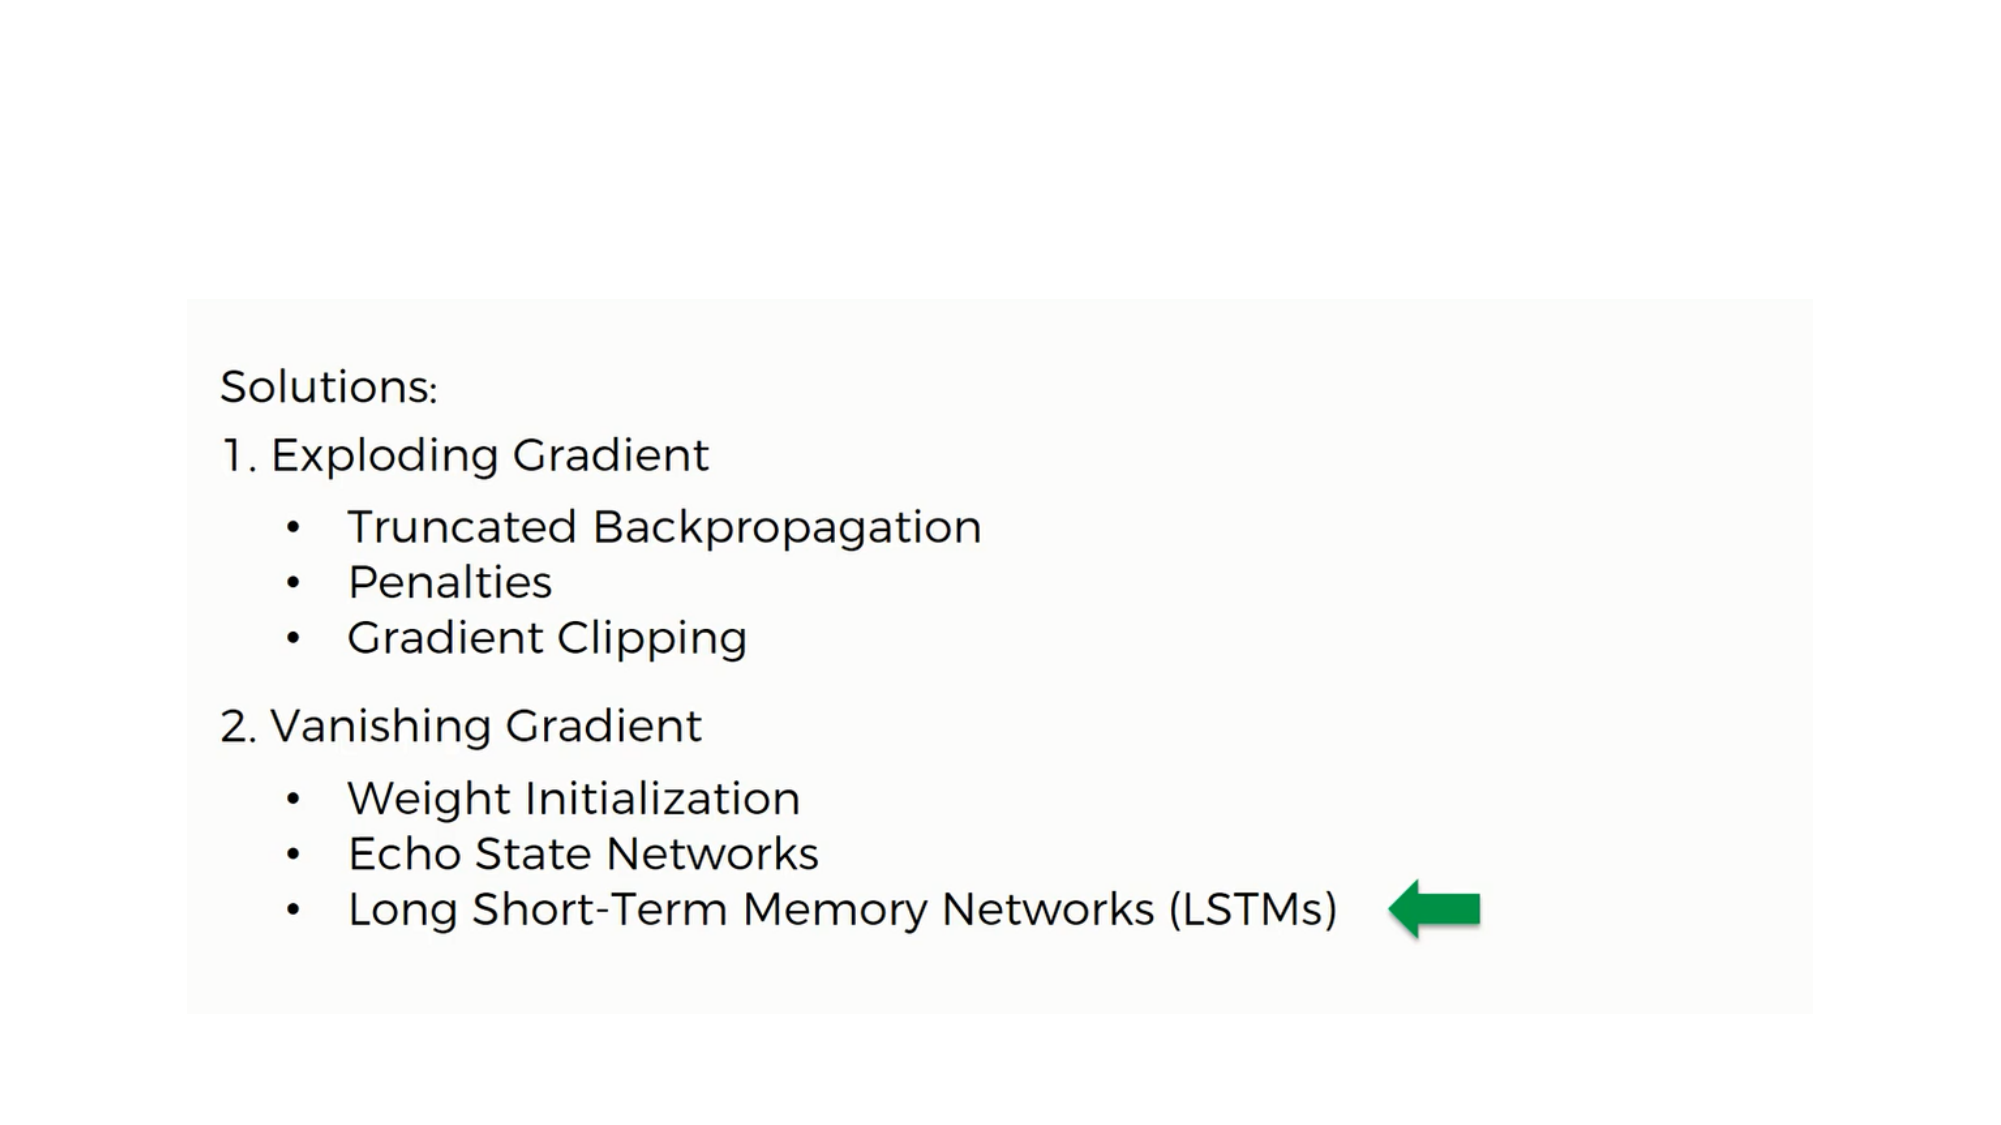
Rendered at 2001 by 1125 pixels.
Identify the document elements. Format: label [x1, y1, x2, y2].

list [187, 299, 1813, 1014]
